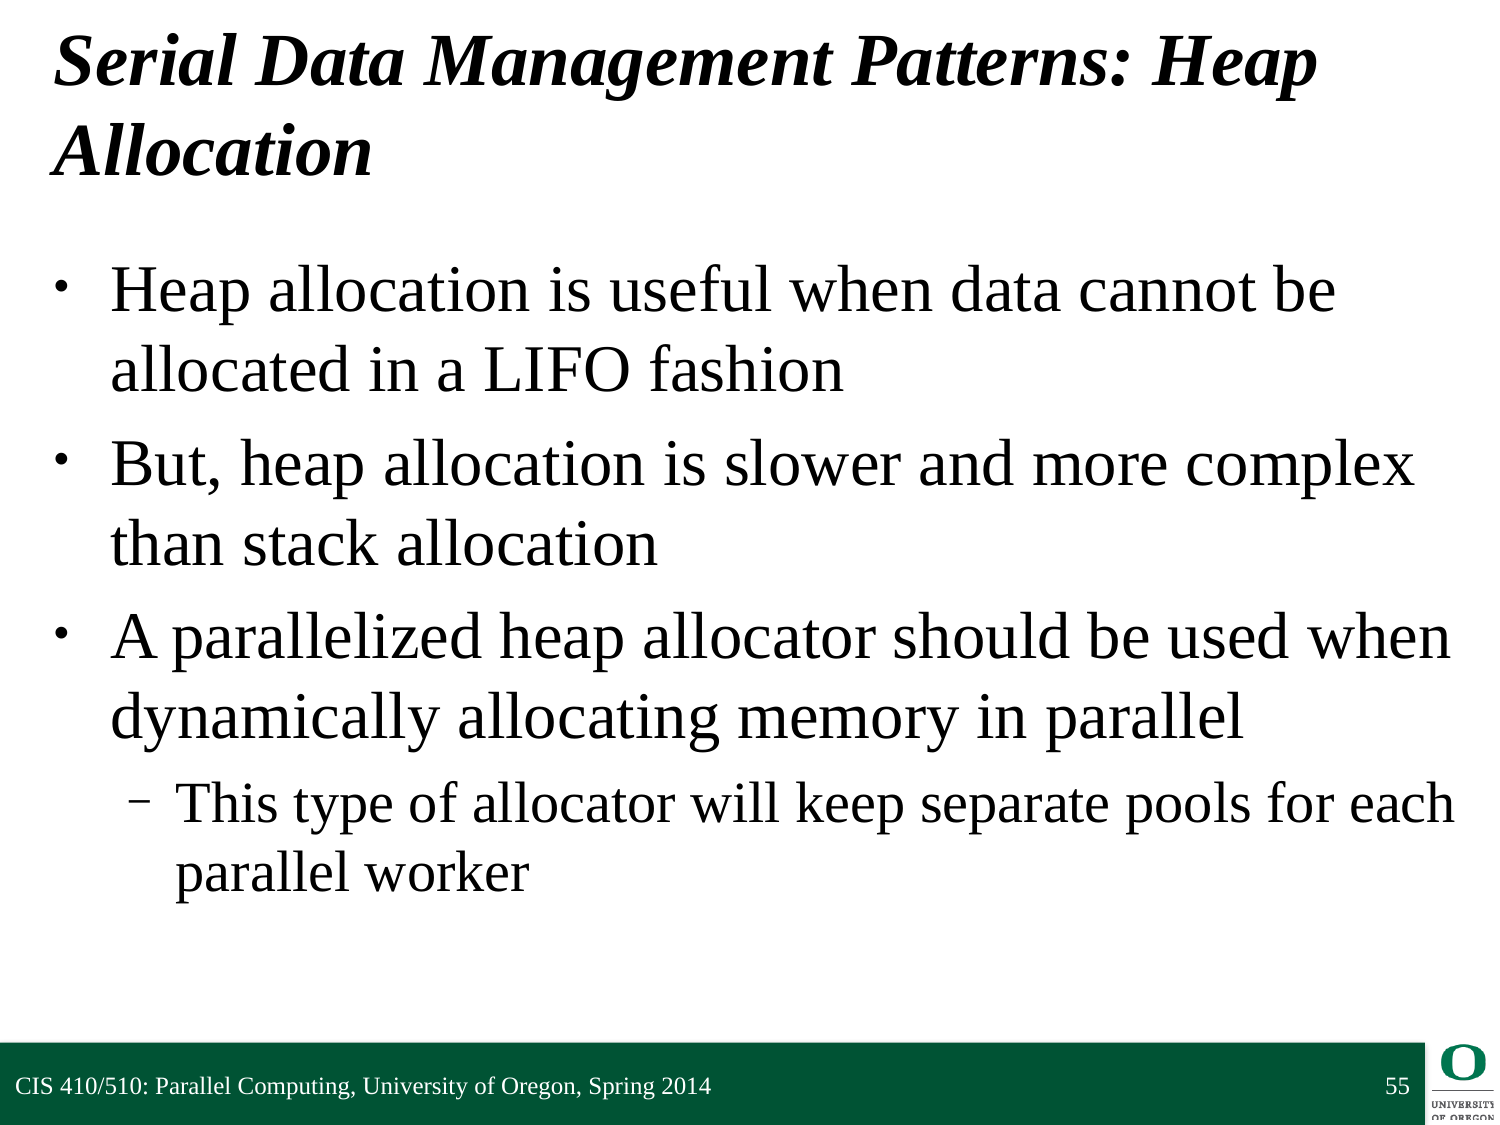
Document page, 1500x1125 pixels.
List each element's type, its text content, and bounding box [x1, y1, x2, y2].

list Heap allocation is useful when data cannot be allocated in a LIFO fashion But, heap allocation is slower and more complex than stack allocation A parallelized heap allocator should be used when dynamically allocating memory in parallel This type of allocator will keep separate pools for each parallel worker [39, 237, 1500, 1046]
slide_number 55 [1074, 1044, 1425, 1125]
footer CIS 410/510: Parallel Computing, University of Oregon, Spring 2014 [0, 1044, 988, 1125]
title Serial Data Management Patterns: Heap Allocation [39, 0, 1500, 200]
